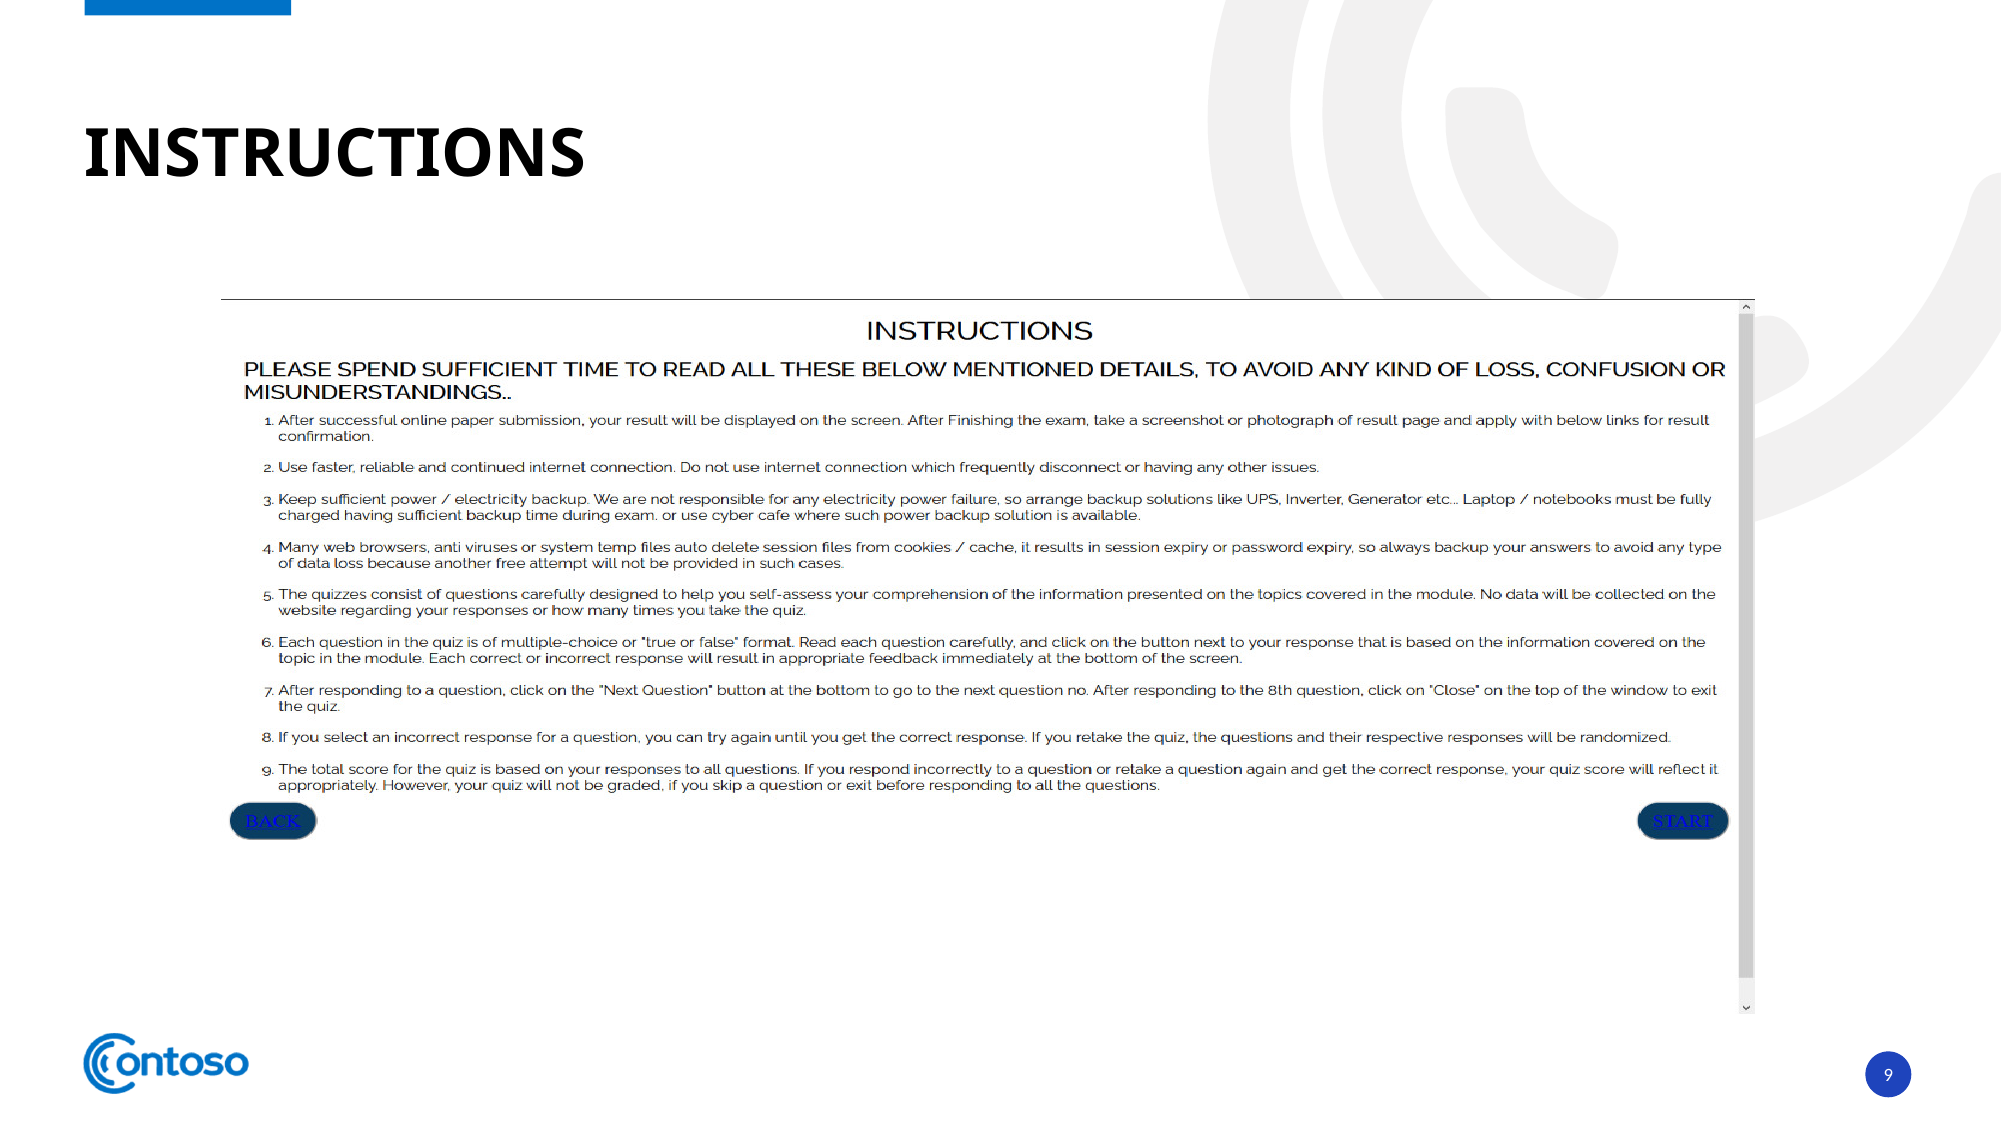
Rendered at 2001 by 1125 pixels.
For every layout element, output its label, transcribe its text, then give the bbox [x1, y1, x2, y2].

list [221, 299, 1755, 1014]
slide_number 9 [1864, 1059, 1913, 1090]
title INSTRUCTIONS [84, 40, 1914, 192]
picture [77, 1027, 254, 1095]
